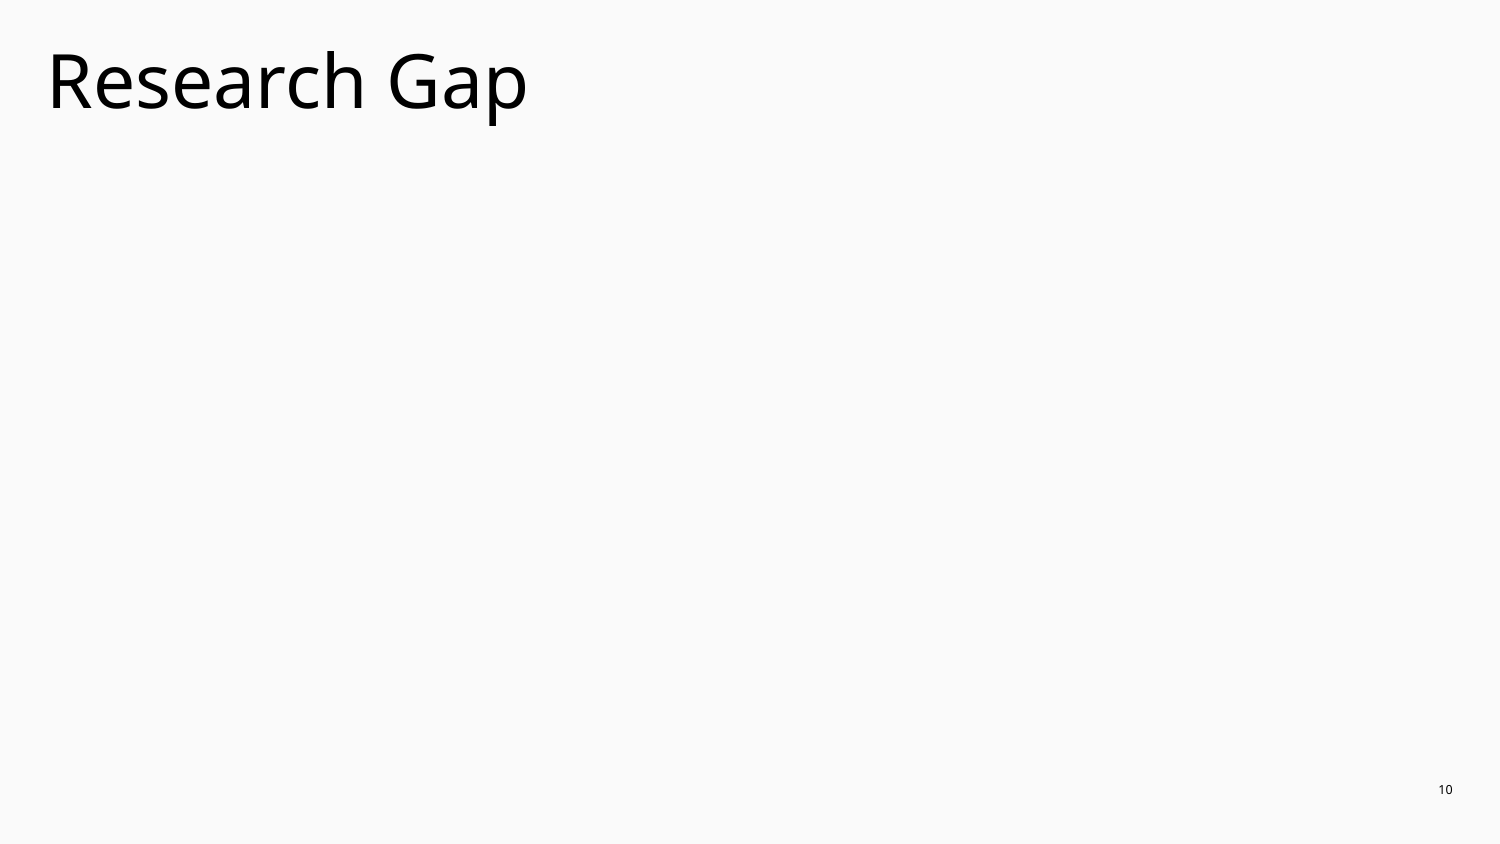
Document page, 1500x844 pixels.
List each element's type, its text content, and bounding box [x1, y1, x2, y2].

title Research Gap [46, 46, 1101, 188]
slide_number 10 [1362, 784, 1453, 797]
